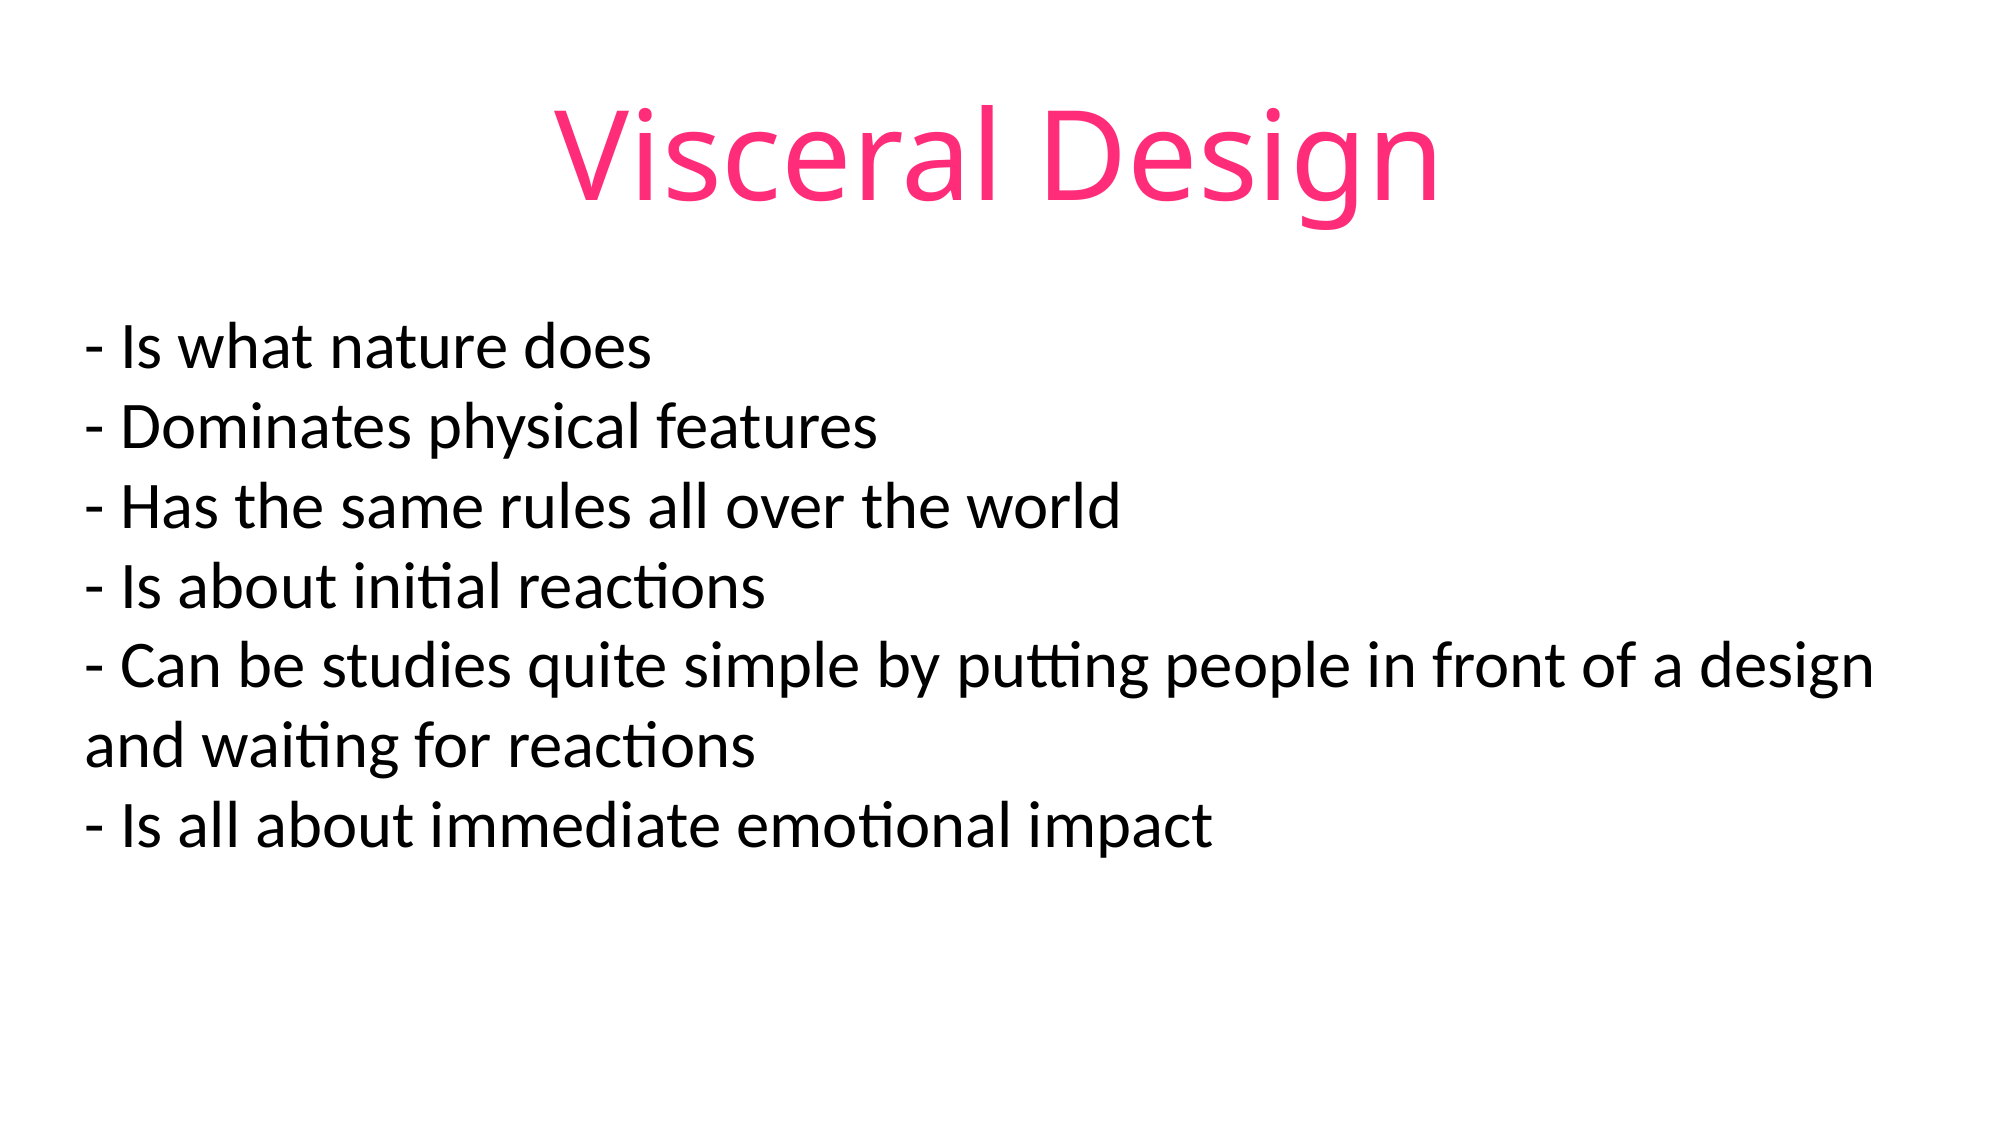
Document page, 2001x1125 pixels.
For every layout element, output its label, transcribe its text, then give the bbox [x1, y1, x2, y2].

title Visceral Design [249, 25, 1751, 294]
text_box - Is what nature does - Dominates physical features - Has the same rules all over the world - Is about initial reactions - Can be studies quite simple by putting people in front of a design and waiting for reactions - Is all about immediate emotional impact [77, 294, 1923, 869]
